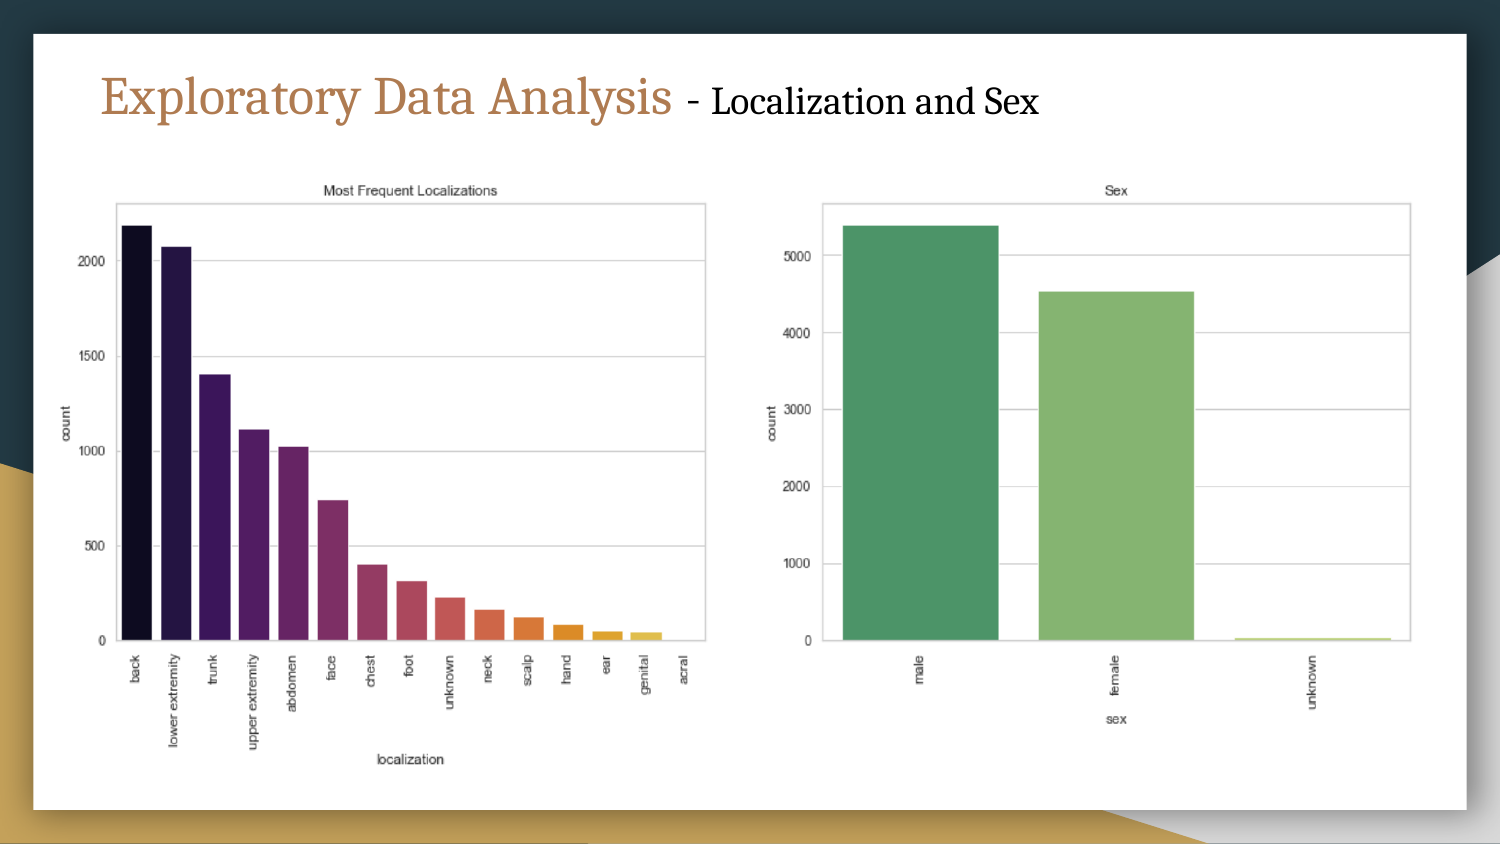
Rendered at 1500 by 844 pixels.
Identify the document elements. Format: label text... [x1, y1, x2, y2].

picture [45, 173, 1452, 776]
title Exploratory Data Analysis - Localization and Sex [85, 44, 1318, 172]
